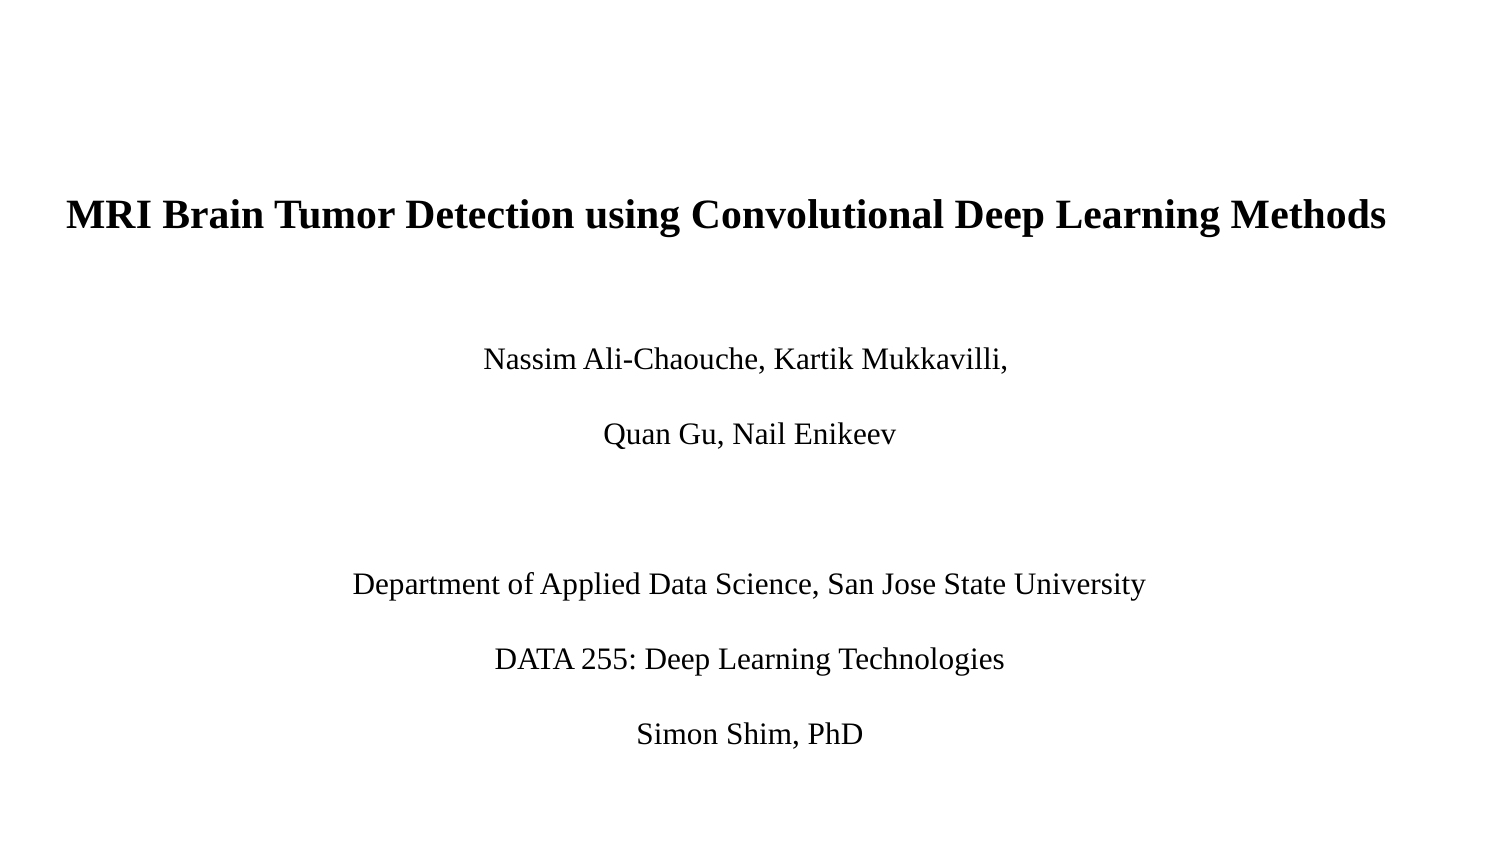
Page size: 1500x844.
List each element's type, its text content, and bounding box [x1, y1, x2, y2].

title MRI Brain Tumor Detection using Convolutional Deep Learning Methods Nassim Ali-Chaouche, Kartik Mukkavilli, Quan Gu, Nail Enikeev Department of Applied Data Science, San Jose State University DATA 255: Deep Learning Technologies Simon Shim, PhD [51, 71, 1449, 580]
